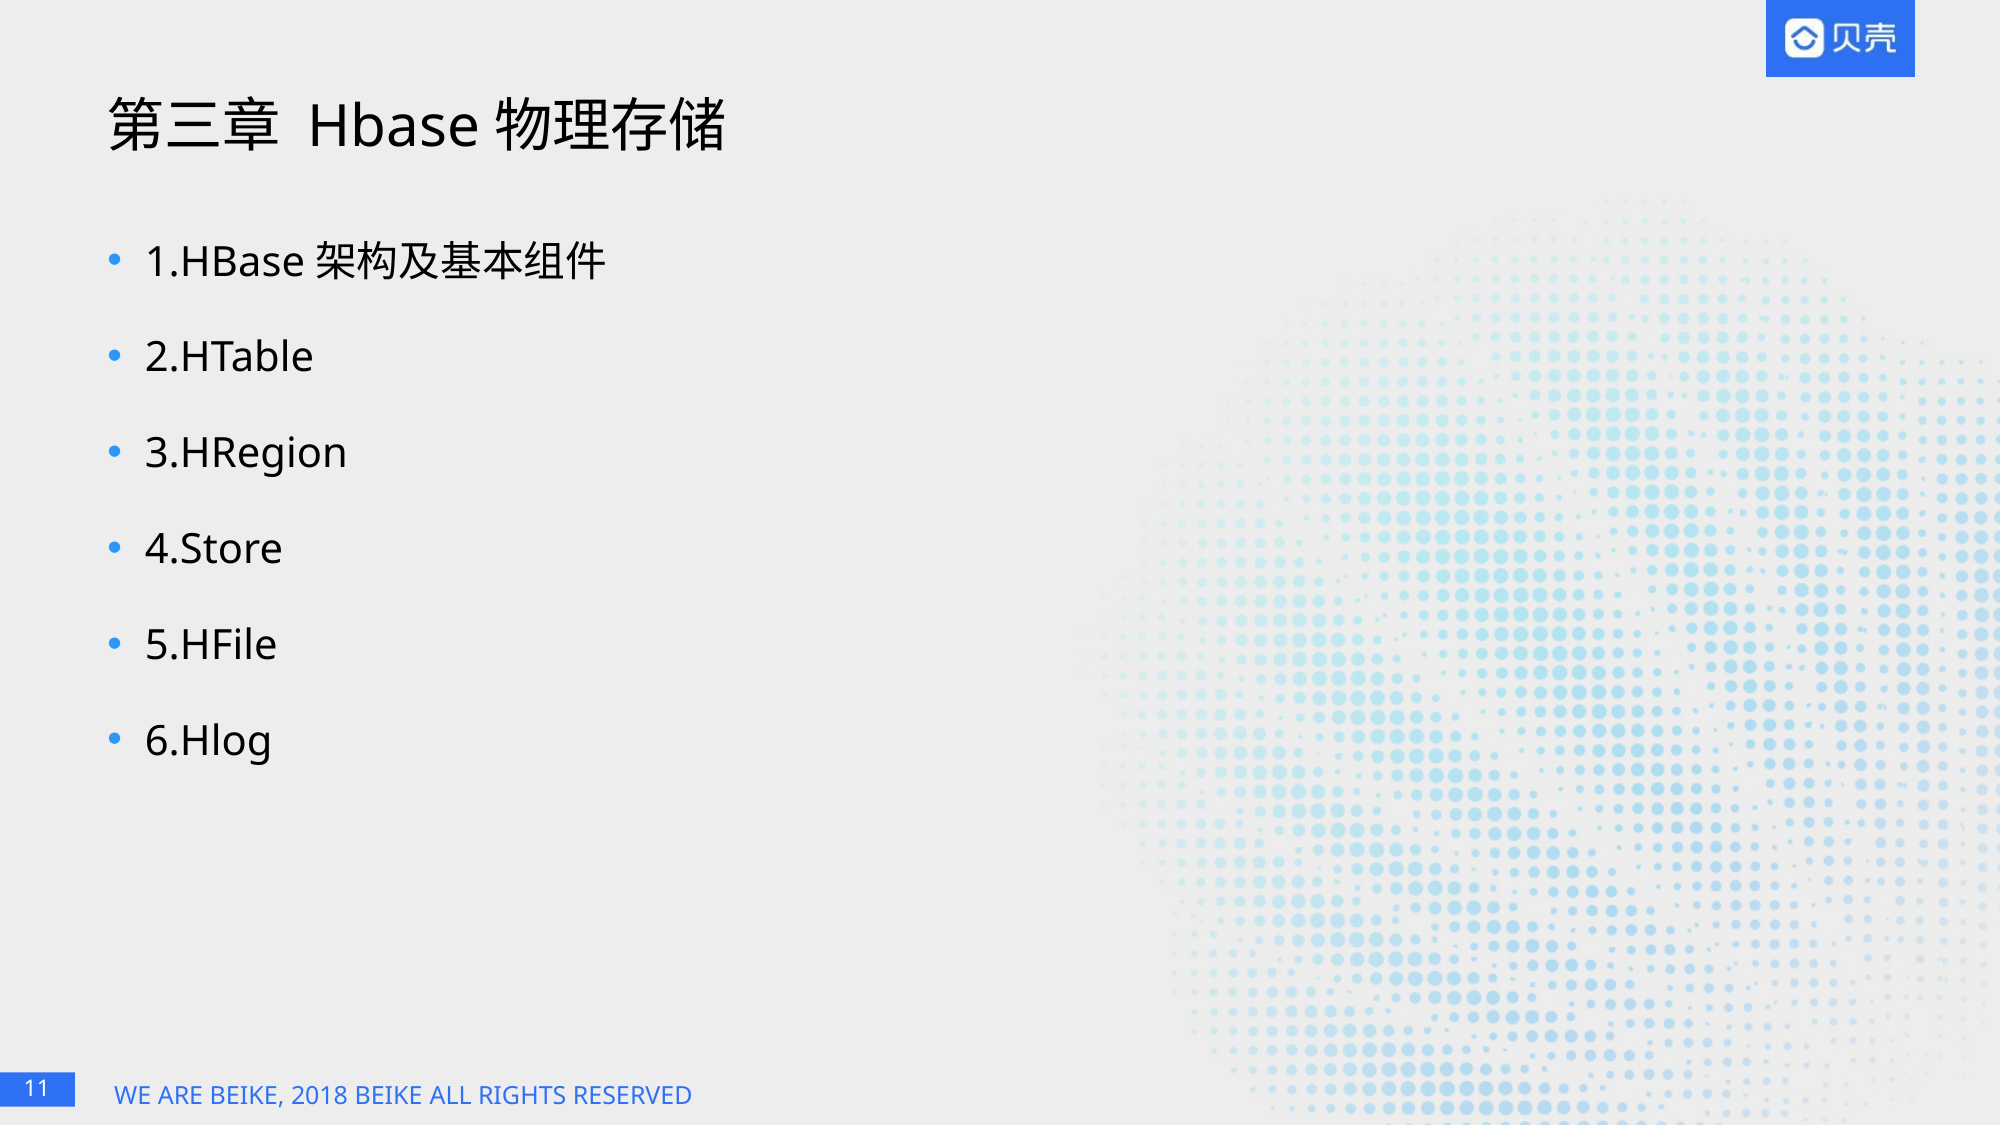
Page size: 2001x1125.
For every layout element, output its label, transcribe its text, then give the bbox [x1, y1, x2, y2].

picture [0, 0, 2000, 1125]
list 1.HBase架构及基本组件 2.HTable 3.HRegion 4.Store 5.HFile 6.Hlog [92, 202, 1847, 990]
title 第三章 Hbase物理存储 [91, 59, 1816, 167]
